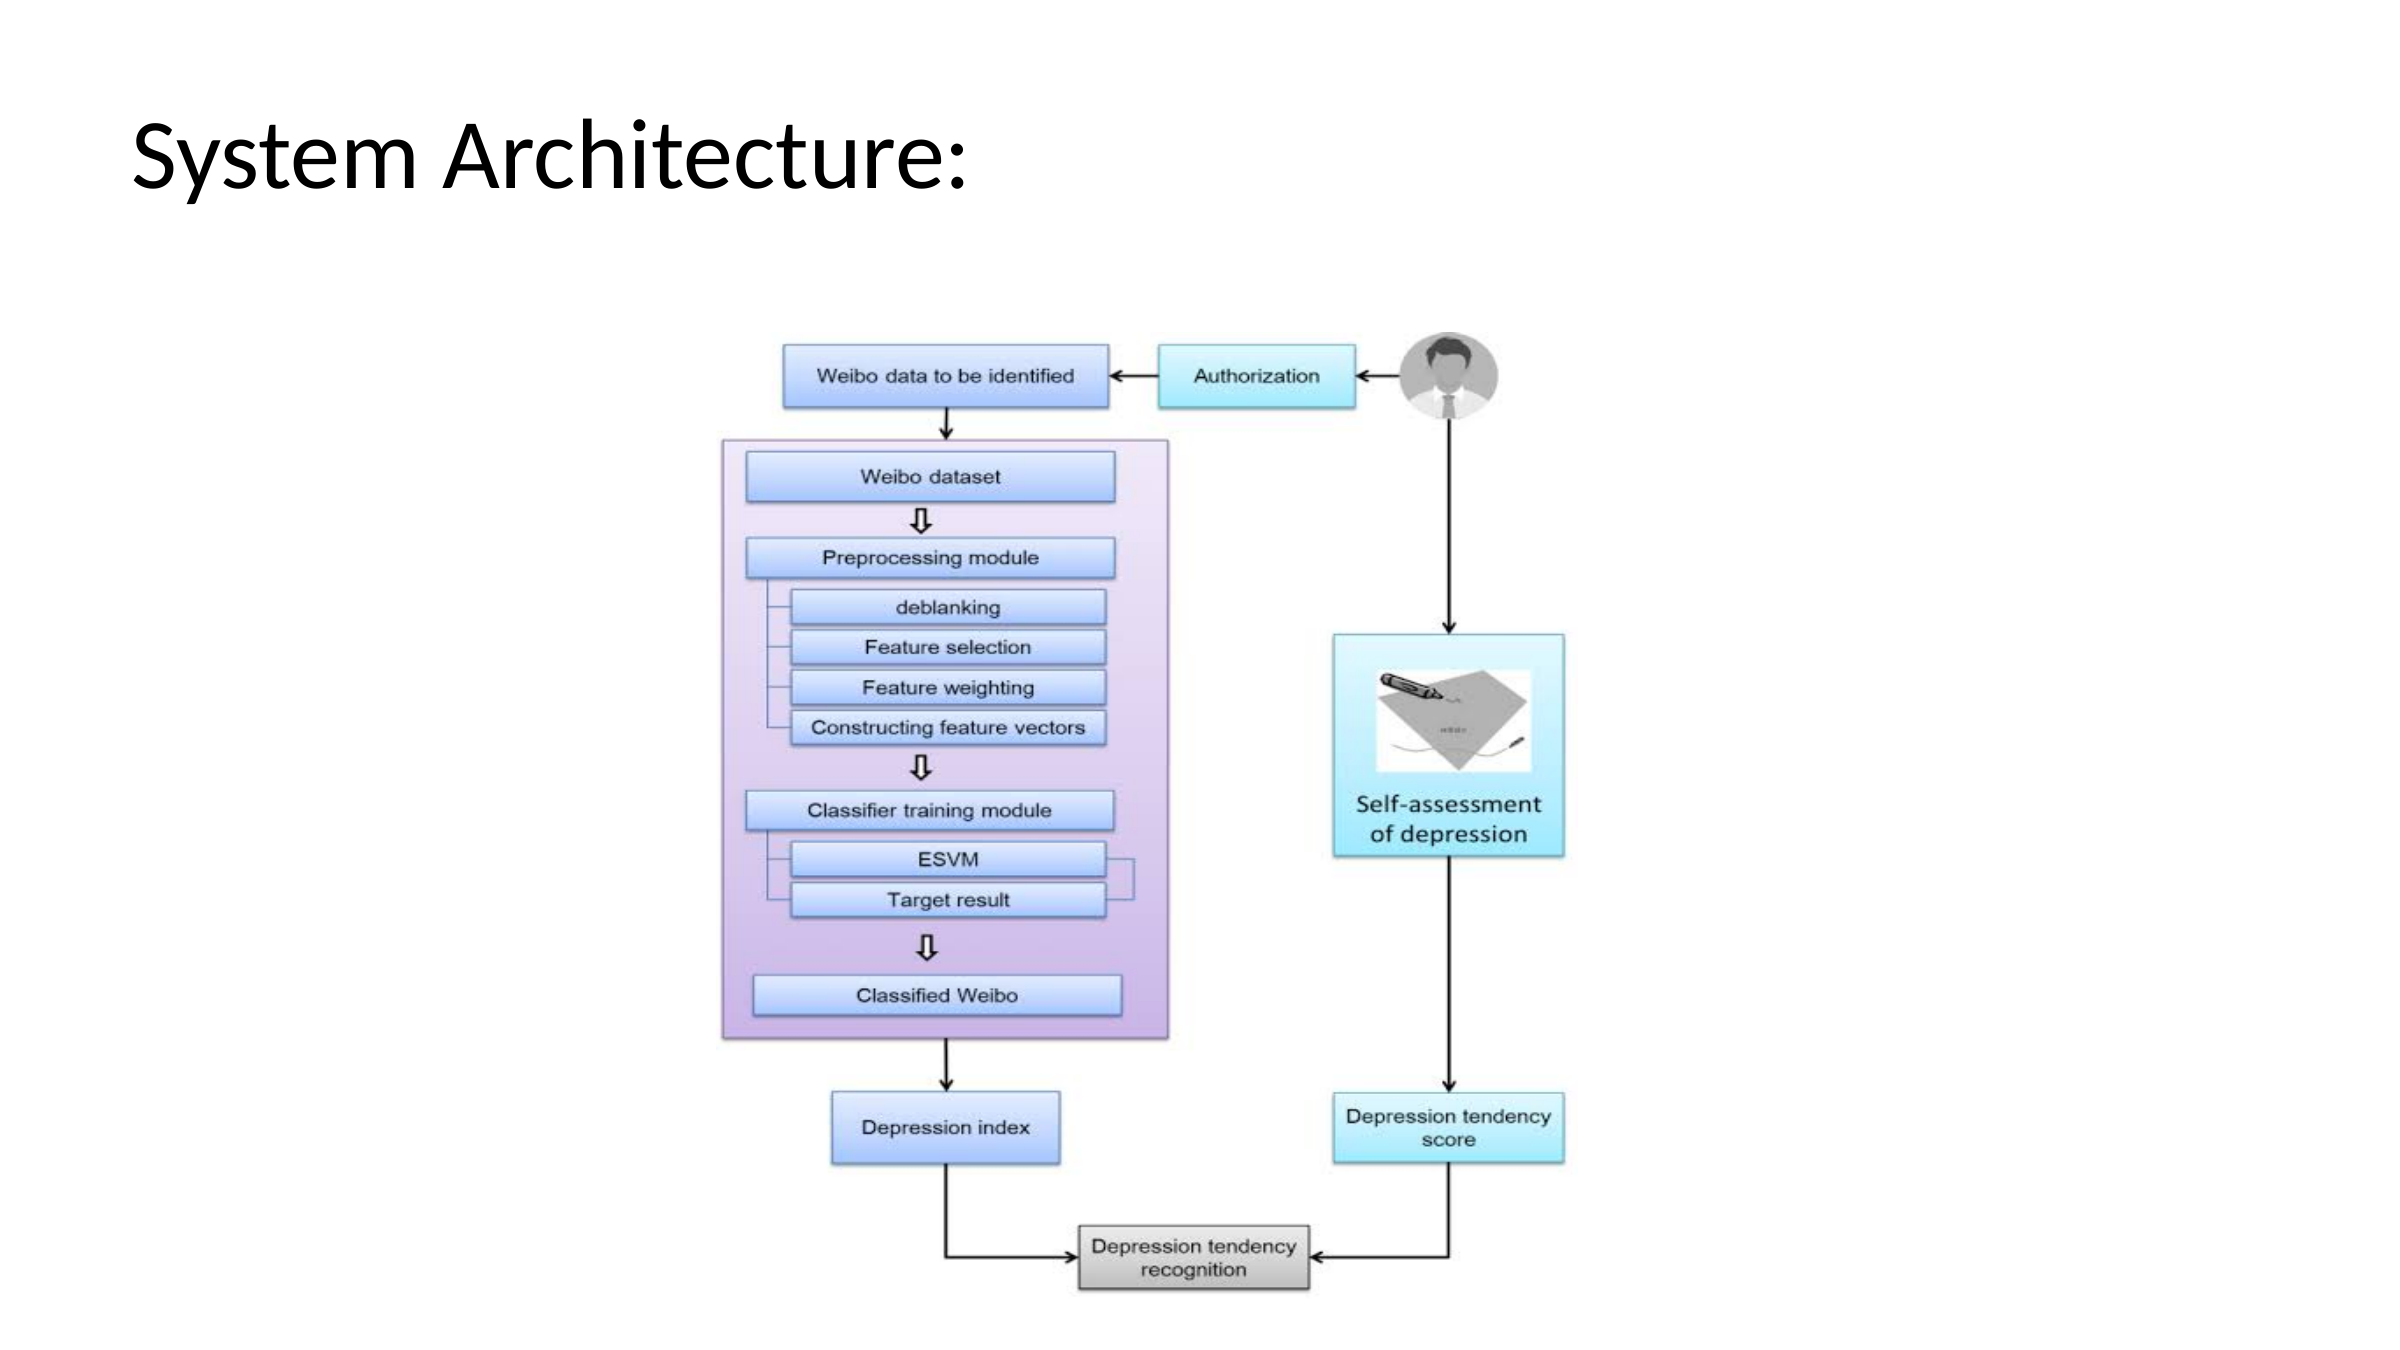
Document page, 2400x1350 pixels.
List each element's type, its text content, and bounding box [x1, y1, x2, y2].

picture [716, 332, 1578, 1300]
text_box System Architecture: [116, 81, 1003, 217]
